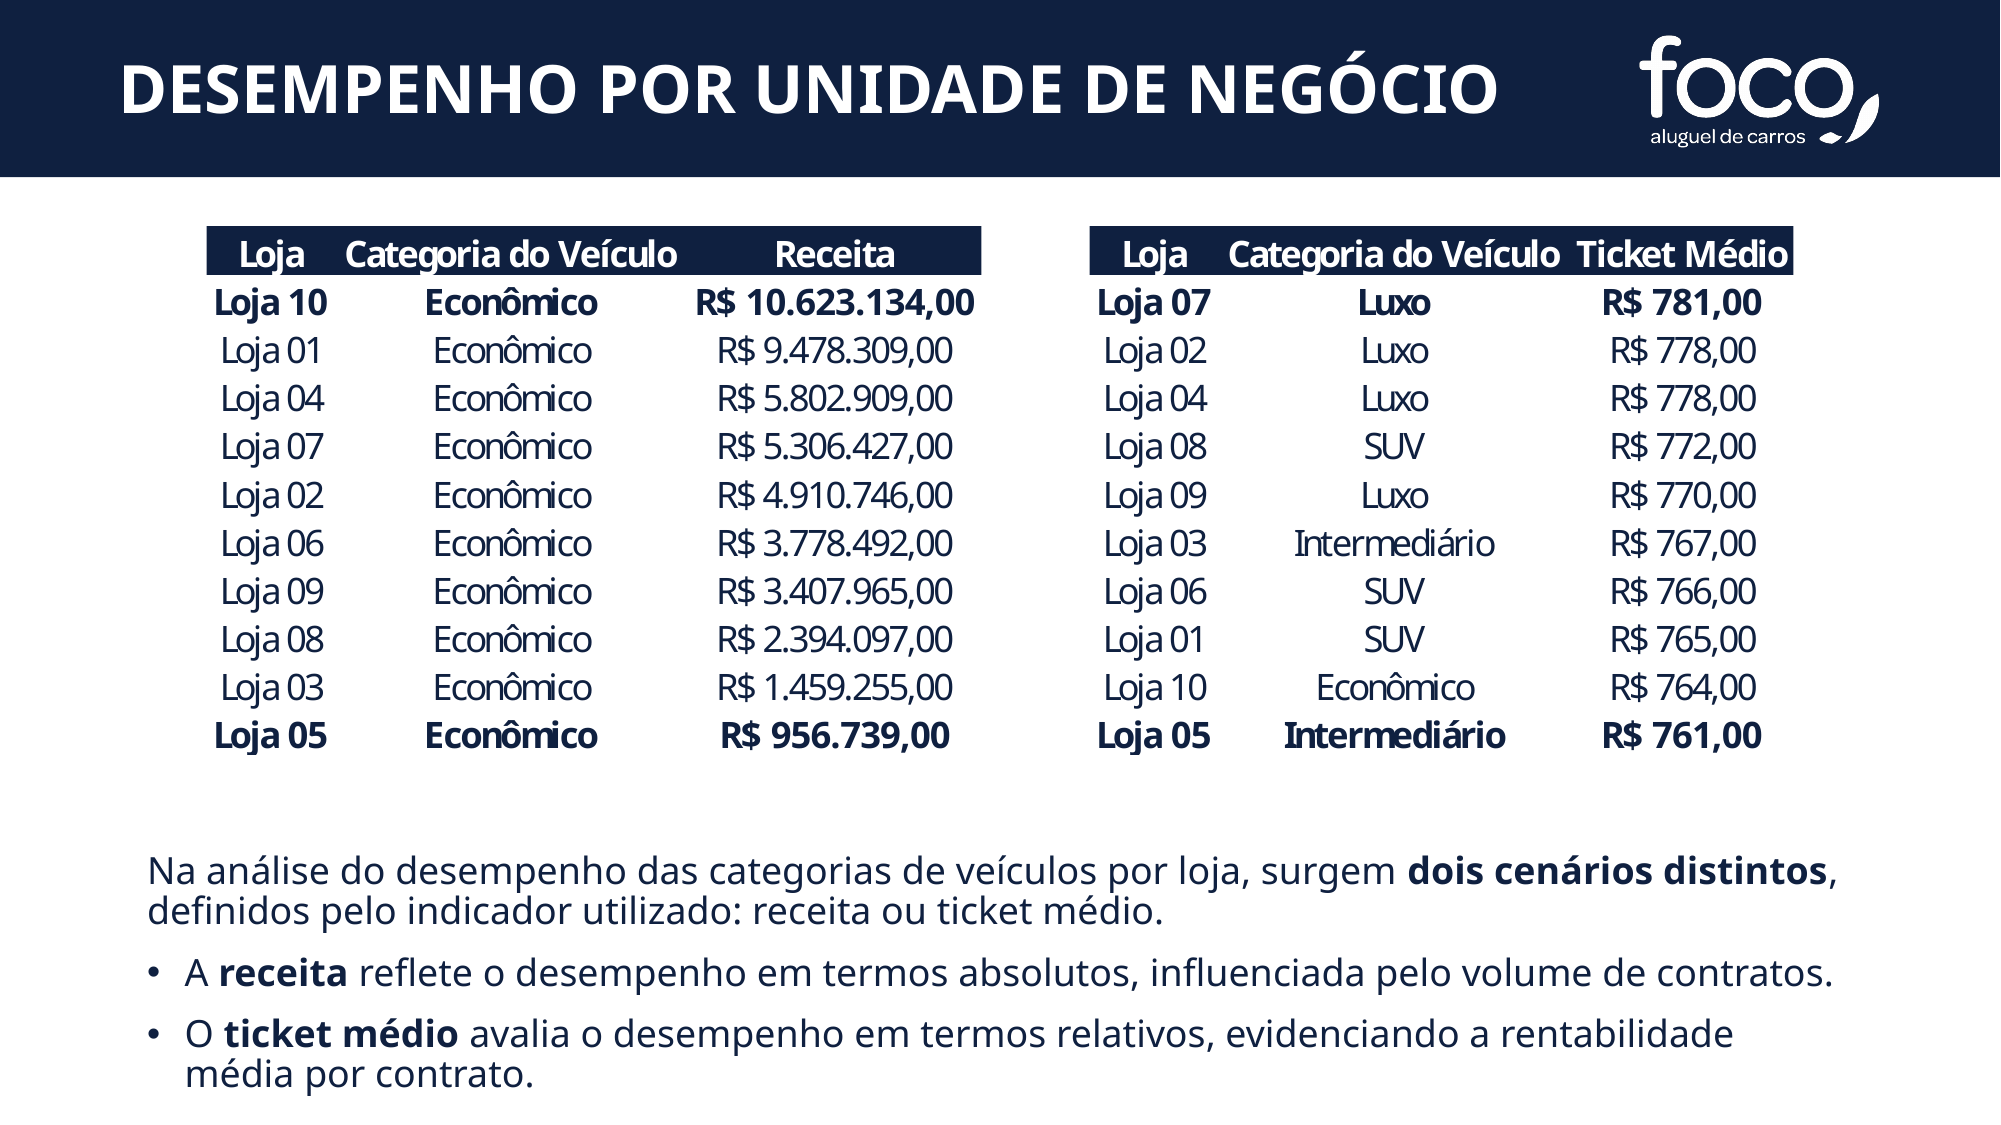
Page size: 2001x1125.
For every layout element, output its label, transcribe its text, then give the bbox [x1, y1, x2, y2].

list Na análise do desempenho das categorias de veículos por loja, surgem dois cenários distintos, definidos pelo indicador utilizado: receita ou ticket médio. A receita reflete o desempenho em termos absolutos, influenciada pelo volume de contratos. O ticket médio avalia o desempenho em termos relativos, evidenciando a rentabilidade média por contrato. [132, 844, 1868, 1052]
picture [204, 224, 984, 757]
title DESEMPENHO POR UNIDADE DE NEGÓCIO [0, 14, 1634, 163]
picture [1633, 28, 1883, 149]
picture [1087, 224, 1796, 757]
text_box [0, 0, 2000, 179]
